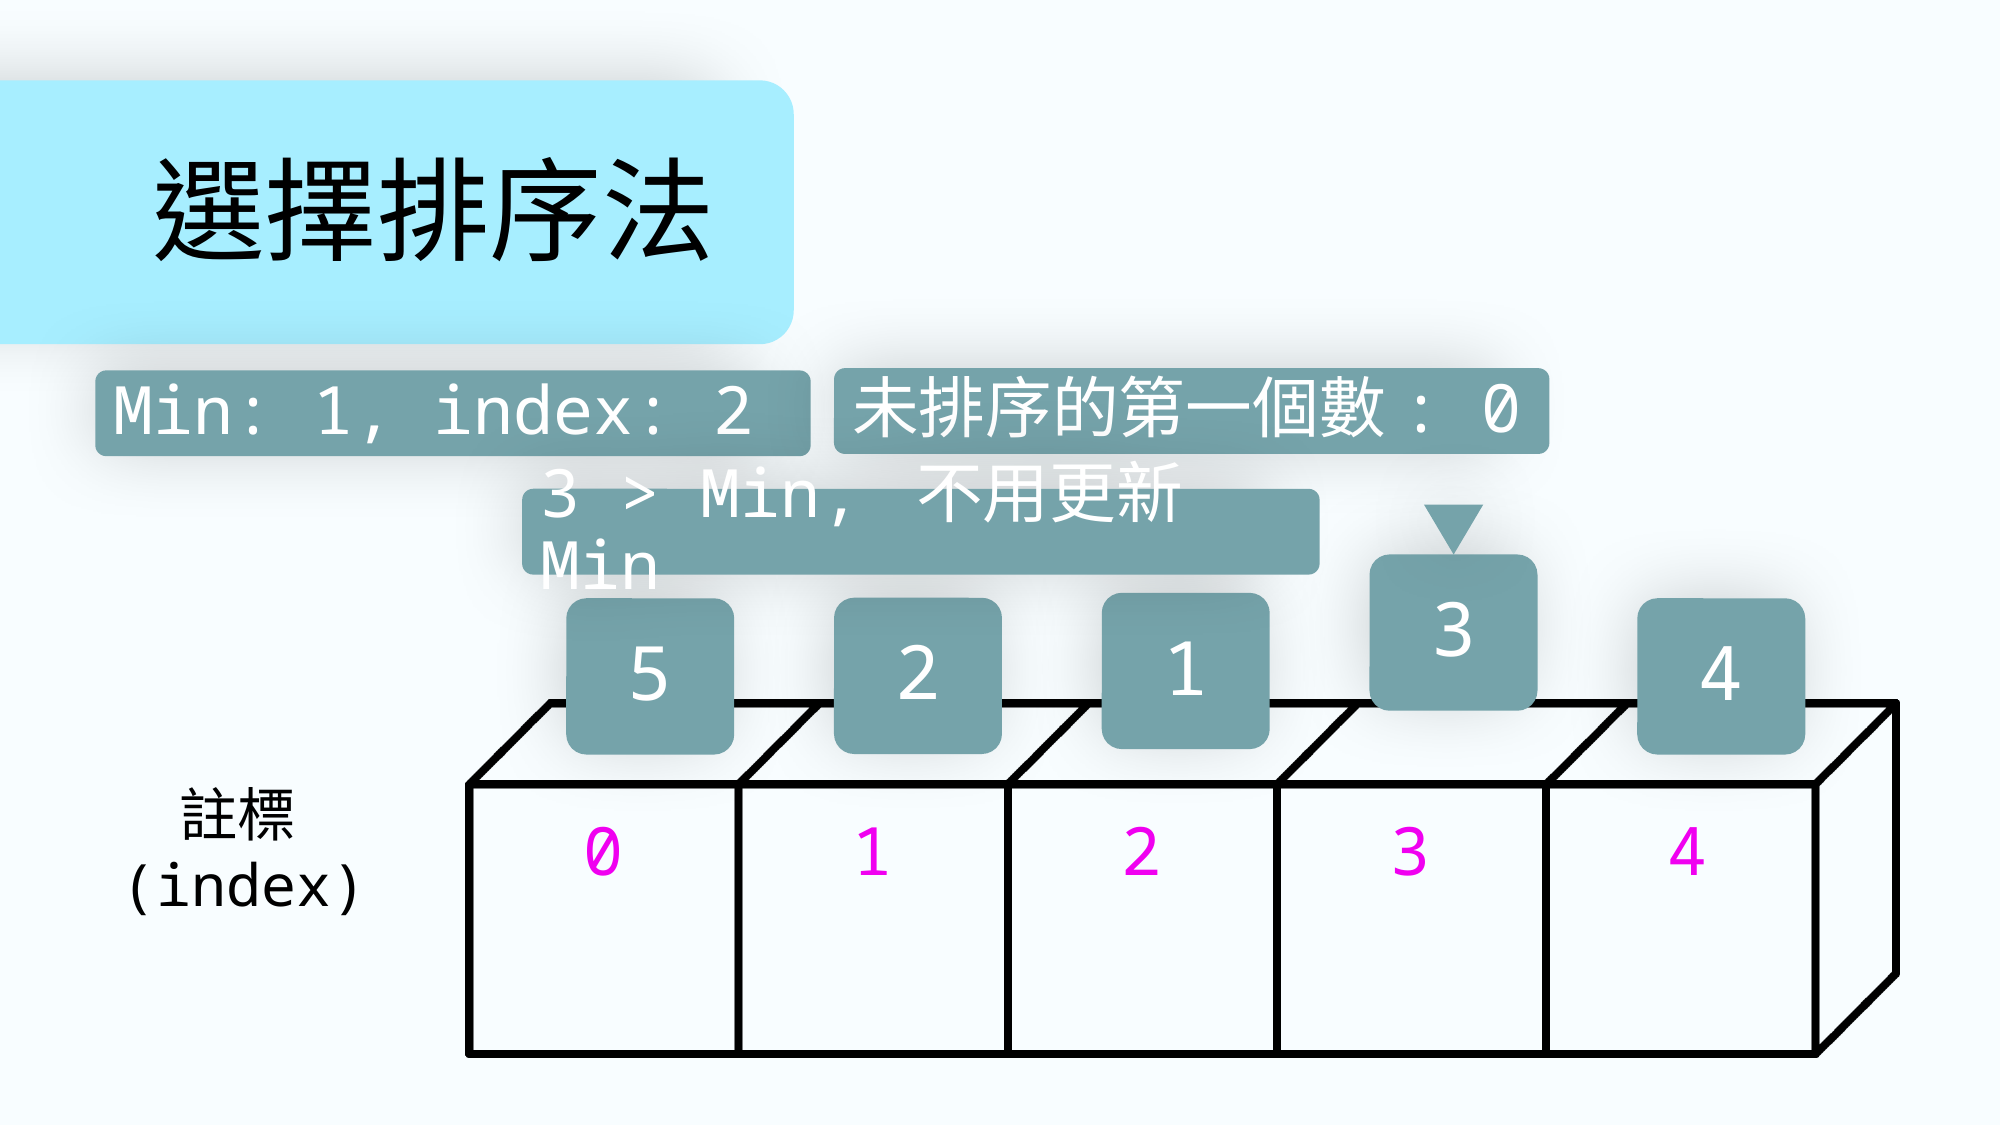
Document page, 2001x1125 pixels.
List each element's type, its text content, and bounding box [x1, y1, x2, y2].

text_box 註標(index) [47, 771, 442, 926]
text_box 4 [1636, 597, 1807, 699]
title 選擇排序法 [137, 107, 1863, 325]
text_box Min: 1, index: 2 [94, 369, 809, 458]
text_box [1422, 503, 1486, 557]
text_box 5 [565, 604, 736, 699]
text_box 3 > Min, 不用更新Min [521, 487, 1321, 576]
text_box 未排序的第一個數: 0 [832, 367, 1551, 455]
text_box [0, 79, 794, 346]
text_box 3 [1368, 553, 1539, 699]
picture [465, 699, 1900, 1058]
text_box 1 [1100, 593, 1271, 699]
text_box 2 [832, 606, 1004, 699]
